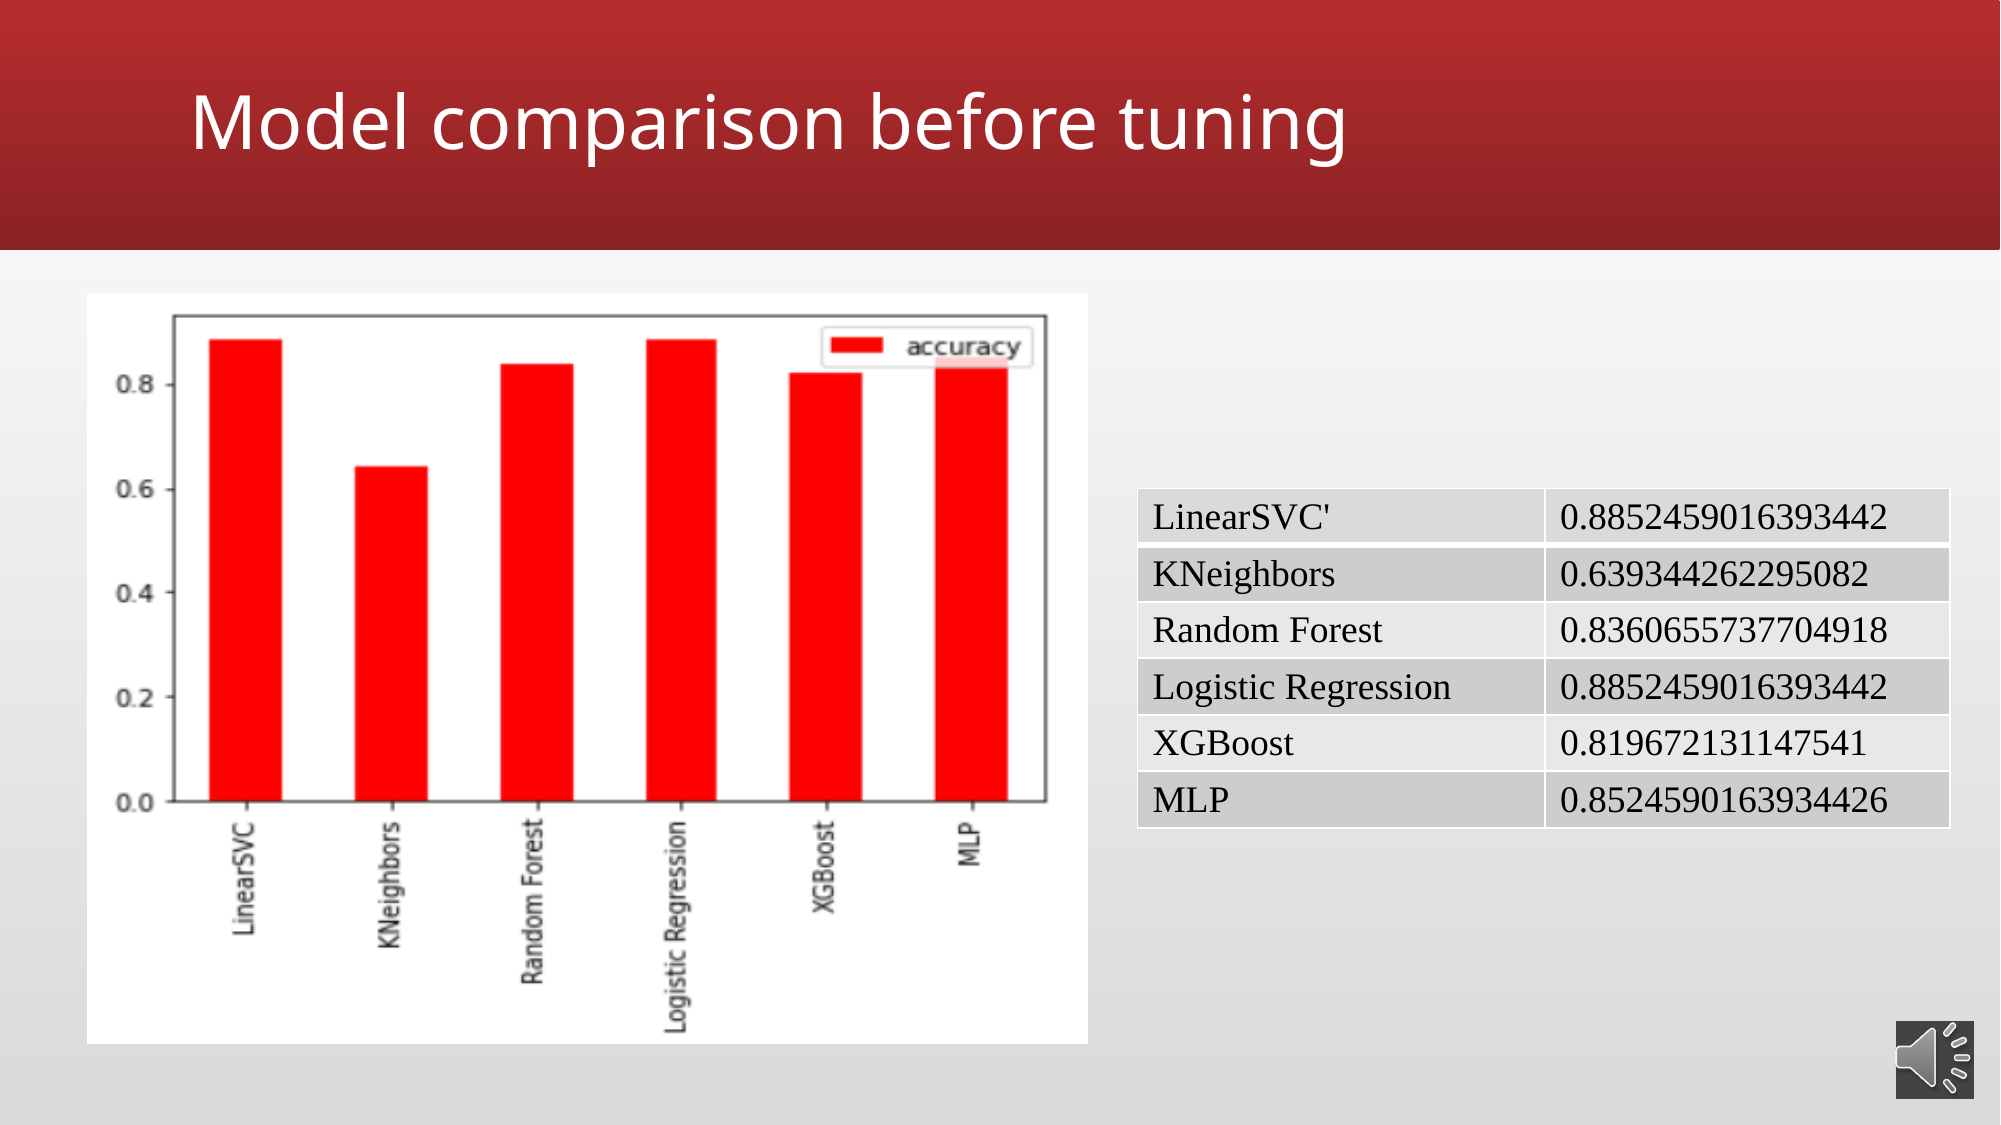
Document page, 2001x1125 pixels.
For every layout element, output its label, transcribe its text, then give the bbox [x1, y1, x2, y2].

table_cell 0.639344262295082 [1546, 548, 1949, 601]
table_header LinearSVC' [1138, 489, 1544, 542]
table_cell Random Forest [1138, 603, 1544, 657]
table_cell KNeighbors [1138, 548, 1544, 601]
table_cell Logistic Regression [1138, 659, 1544, 714]
table_cell 0.8852459016393442 [1546, 659, 1949, 714]
table_cell XGBoost [1138, 716, 1544, 770]
table_cell 0.8360655737704918 [1546, 603, 1949, 657]
picture [1894, 1019, 1975, 1100]
table_cell 0.819672131147541 [1546, 716, 1949, 770]
table_cell MLP [1138, 772, 1544, 827]
title Model comparison before tuning [174, 16, 1825, 234]
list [87, 293, 1088, 1044]
table_cell 0.8524590163934426 [1546, 772, 1949, 827]
table_header 0.8852459016393442 [1546, 489, 1949, 542]
